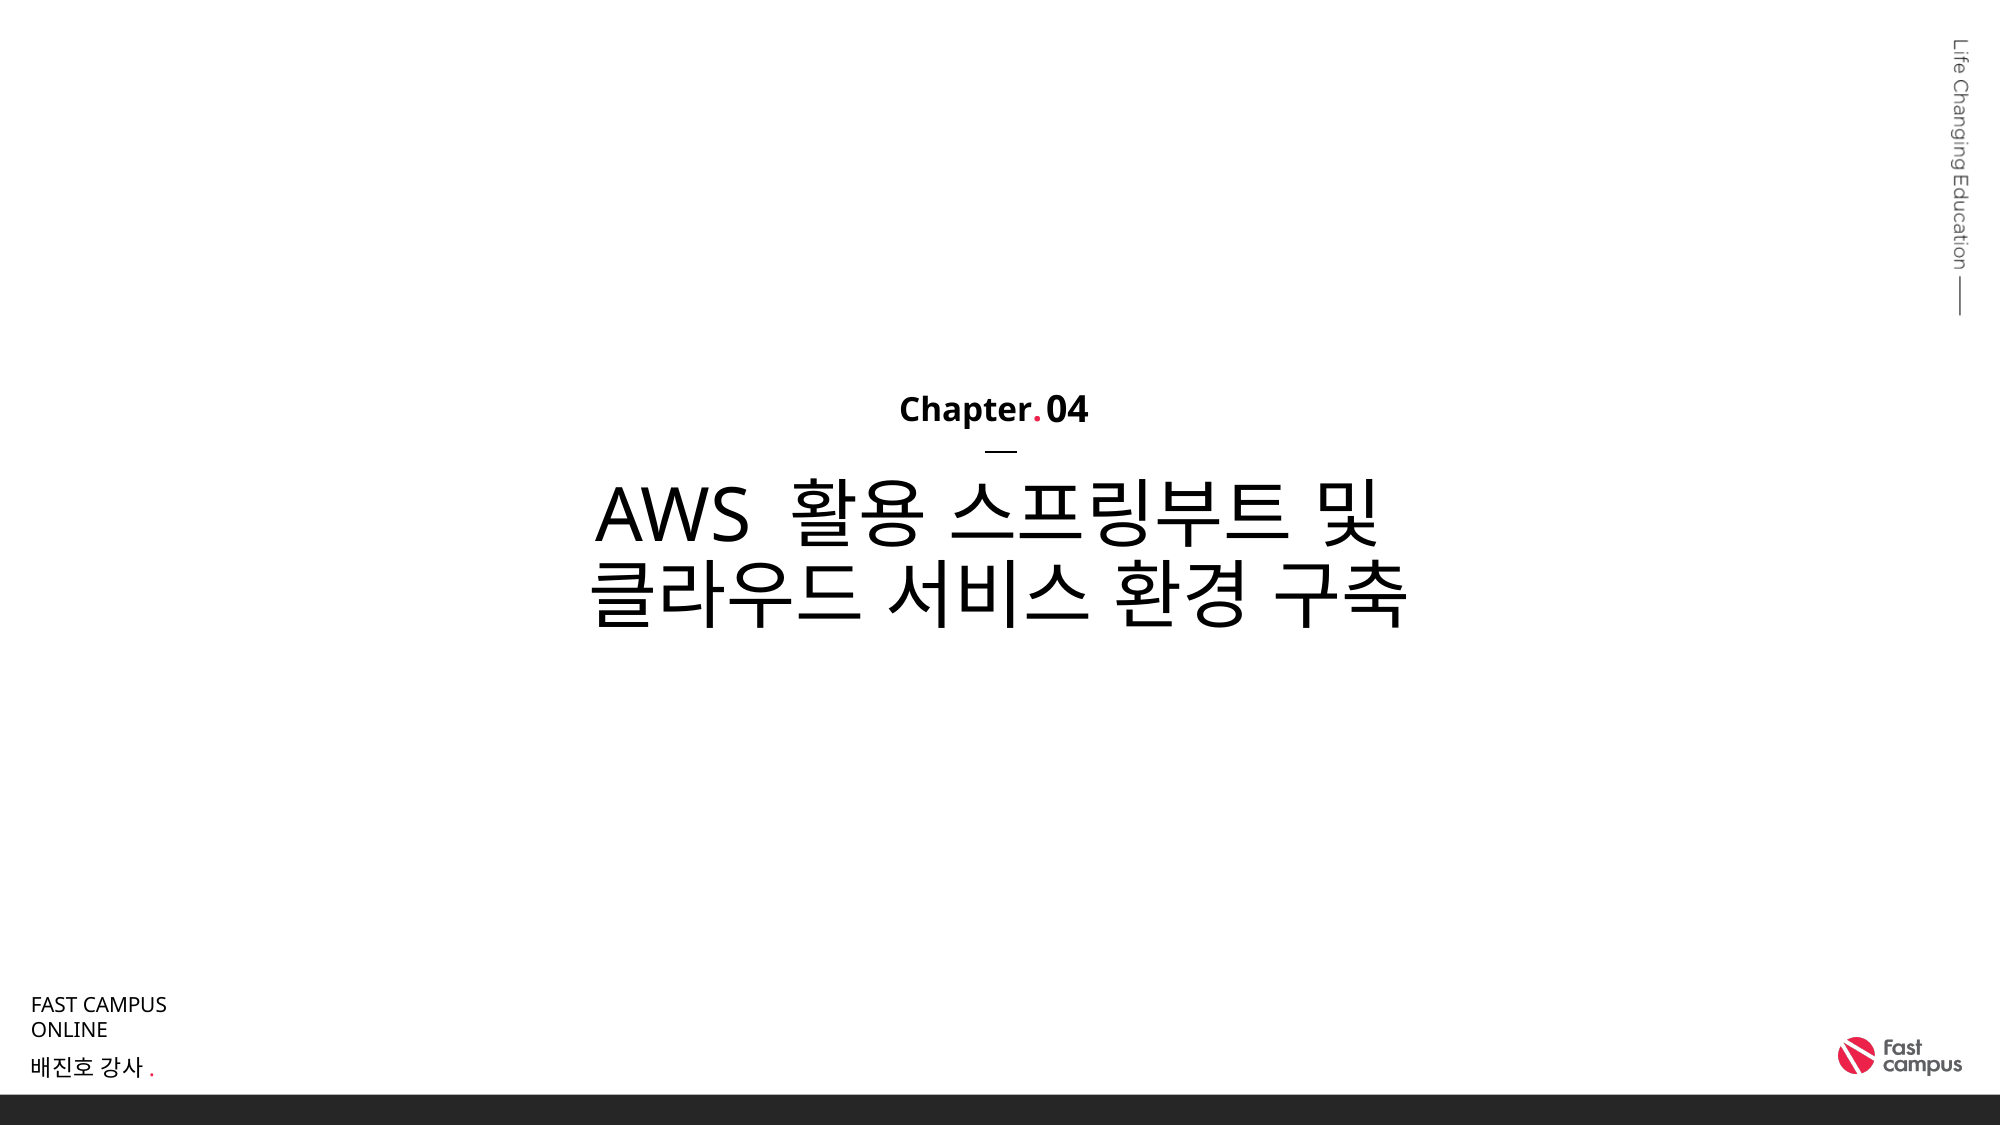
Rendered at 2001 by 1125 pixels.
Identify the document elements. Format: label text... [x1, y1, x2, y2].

picture [1838, 1037, 1962, 1076]
title AWS 활용 스프링부트 및 클라우드 서비스 환경 구축 [103, 469, 1897, 667]
list 04 [1031, 382, 1133, 430]
picture [1942, 23, 1981, 316]
